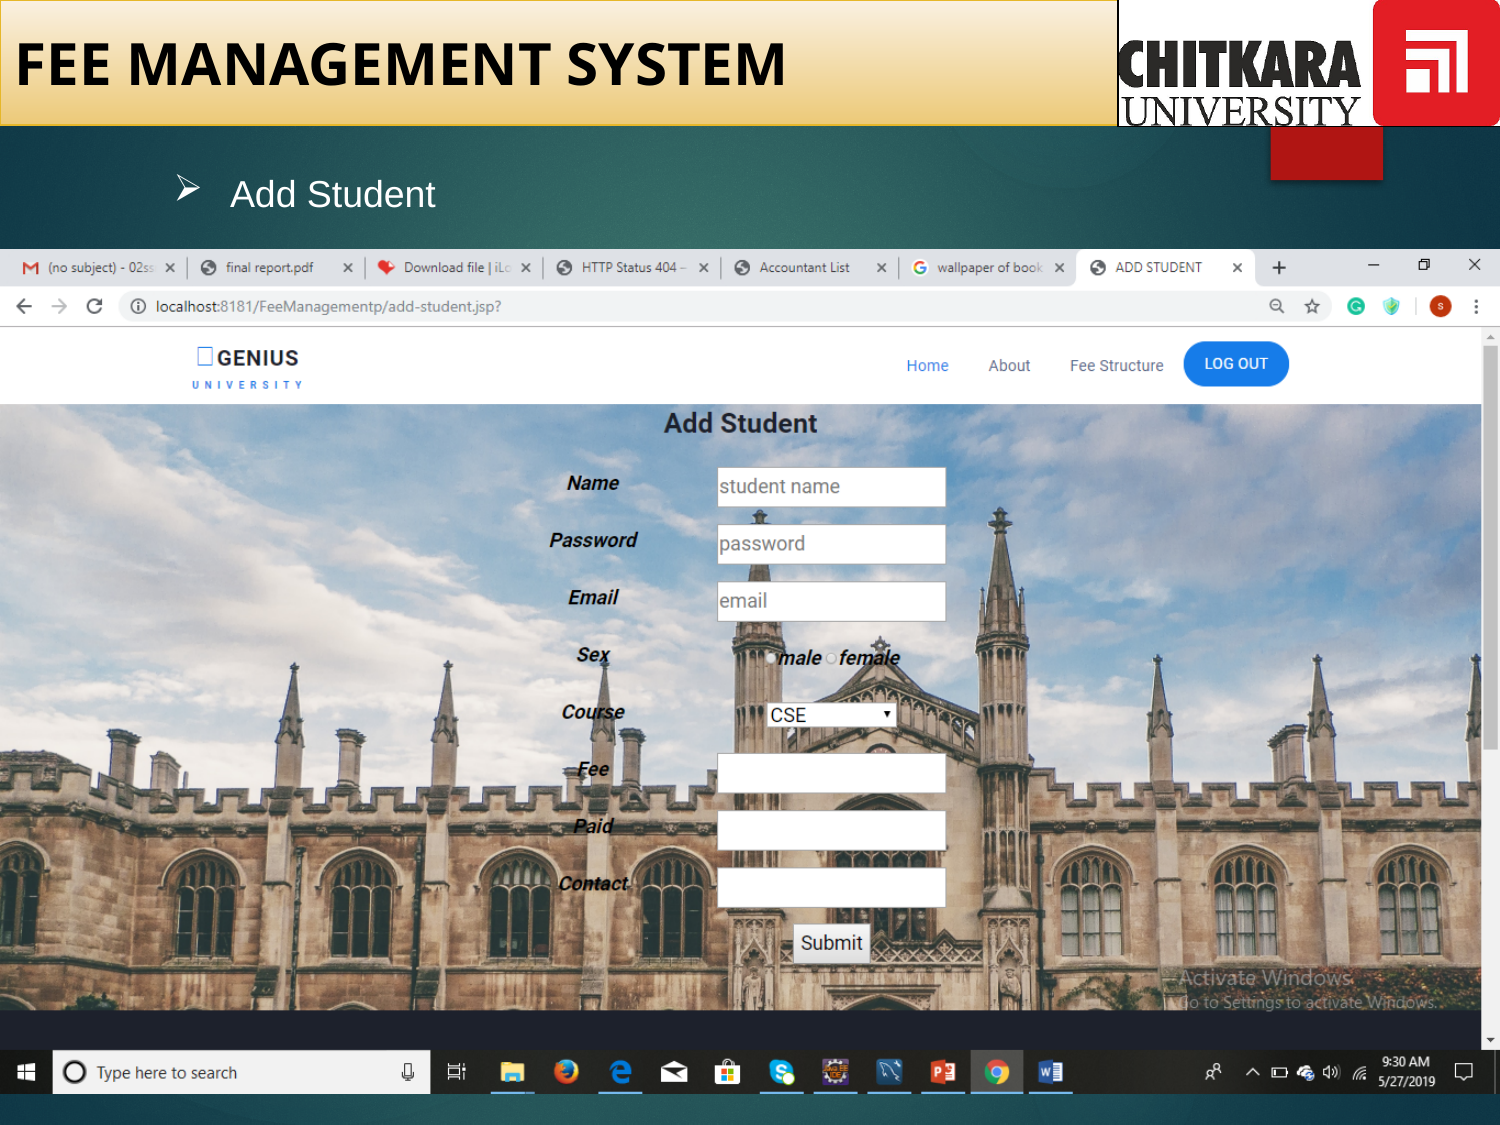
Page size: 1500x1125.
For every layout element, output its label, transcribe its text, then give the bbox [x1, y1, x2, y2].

picture [1118, 0, 1500, 127]
picture [0, 249, 1500, 1094]
text_box FEE MANAGEMENT SYSTEM [0, 0, 1116, 126]
text_box Add Student [37, 162, 1425, 249]
